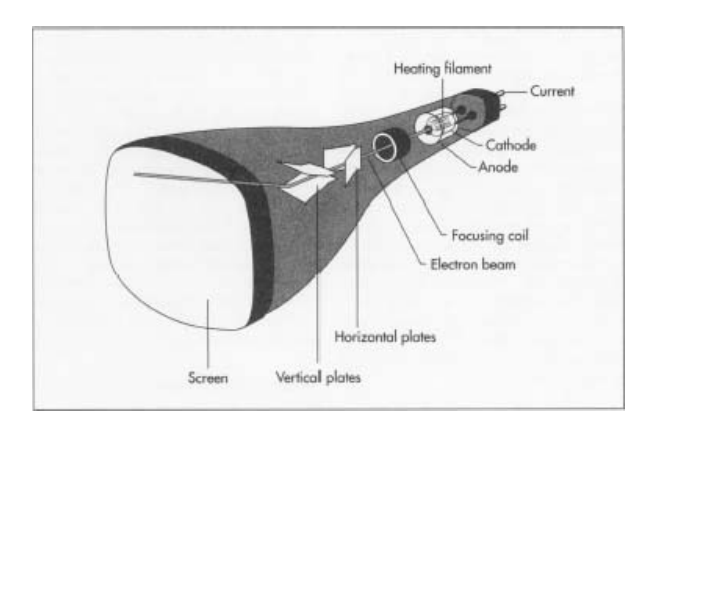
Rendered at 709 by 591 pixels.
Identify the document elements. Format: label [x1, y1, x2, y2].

picture [32, 25, 626, 411]
